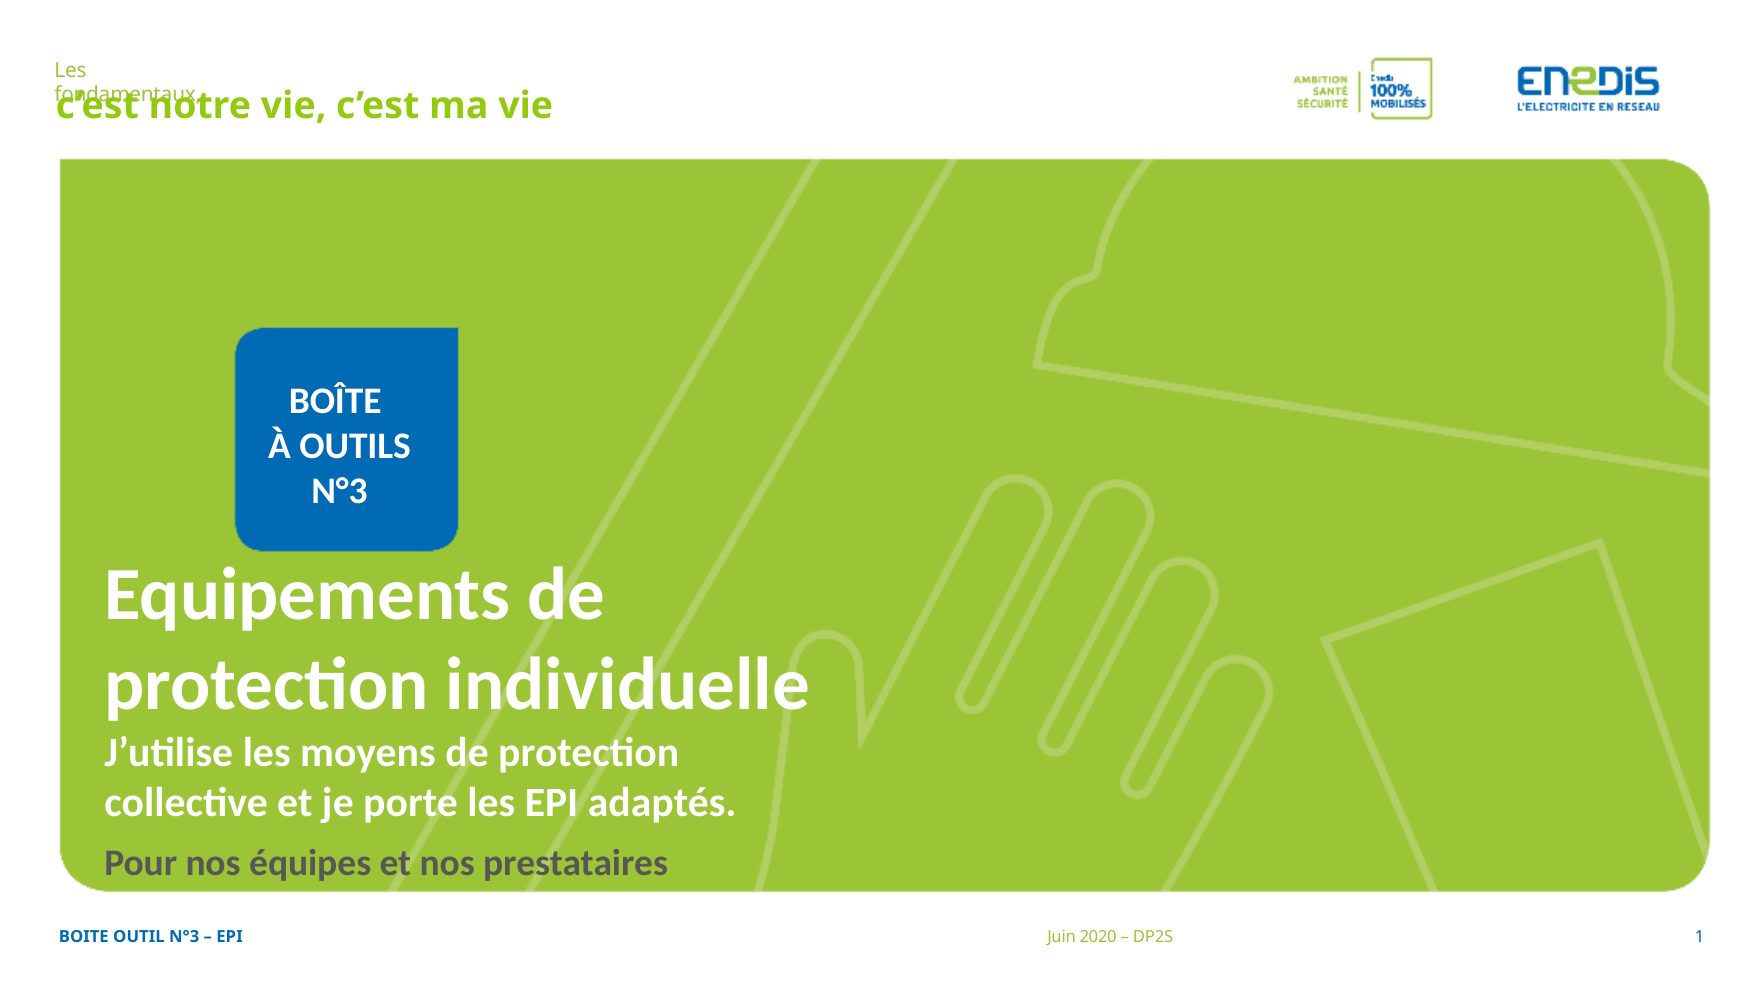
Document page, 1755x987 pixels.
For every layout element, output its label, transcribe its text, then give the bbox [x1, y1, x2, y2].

text_box Equipements de protection individuelle J’utilise les moyens de protection collective et je porte les EPI adaptés. [89, 514, 852, 833]
text_box Boîte à outils n°3 [252, 368, 428, 518]
text_box Pour nos équipes et nos prestataires [89, 830, 840, 891]
picture [1, 0, 1754, 986]
